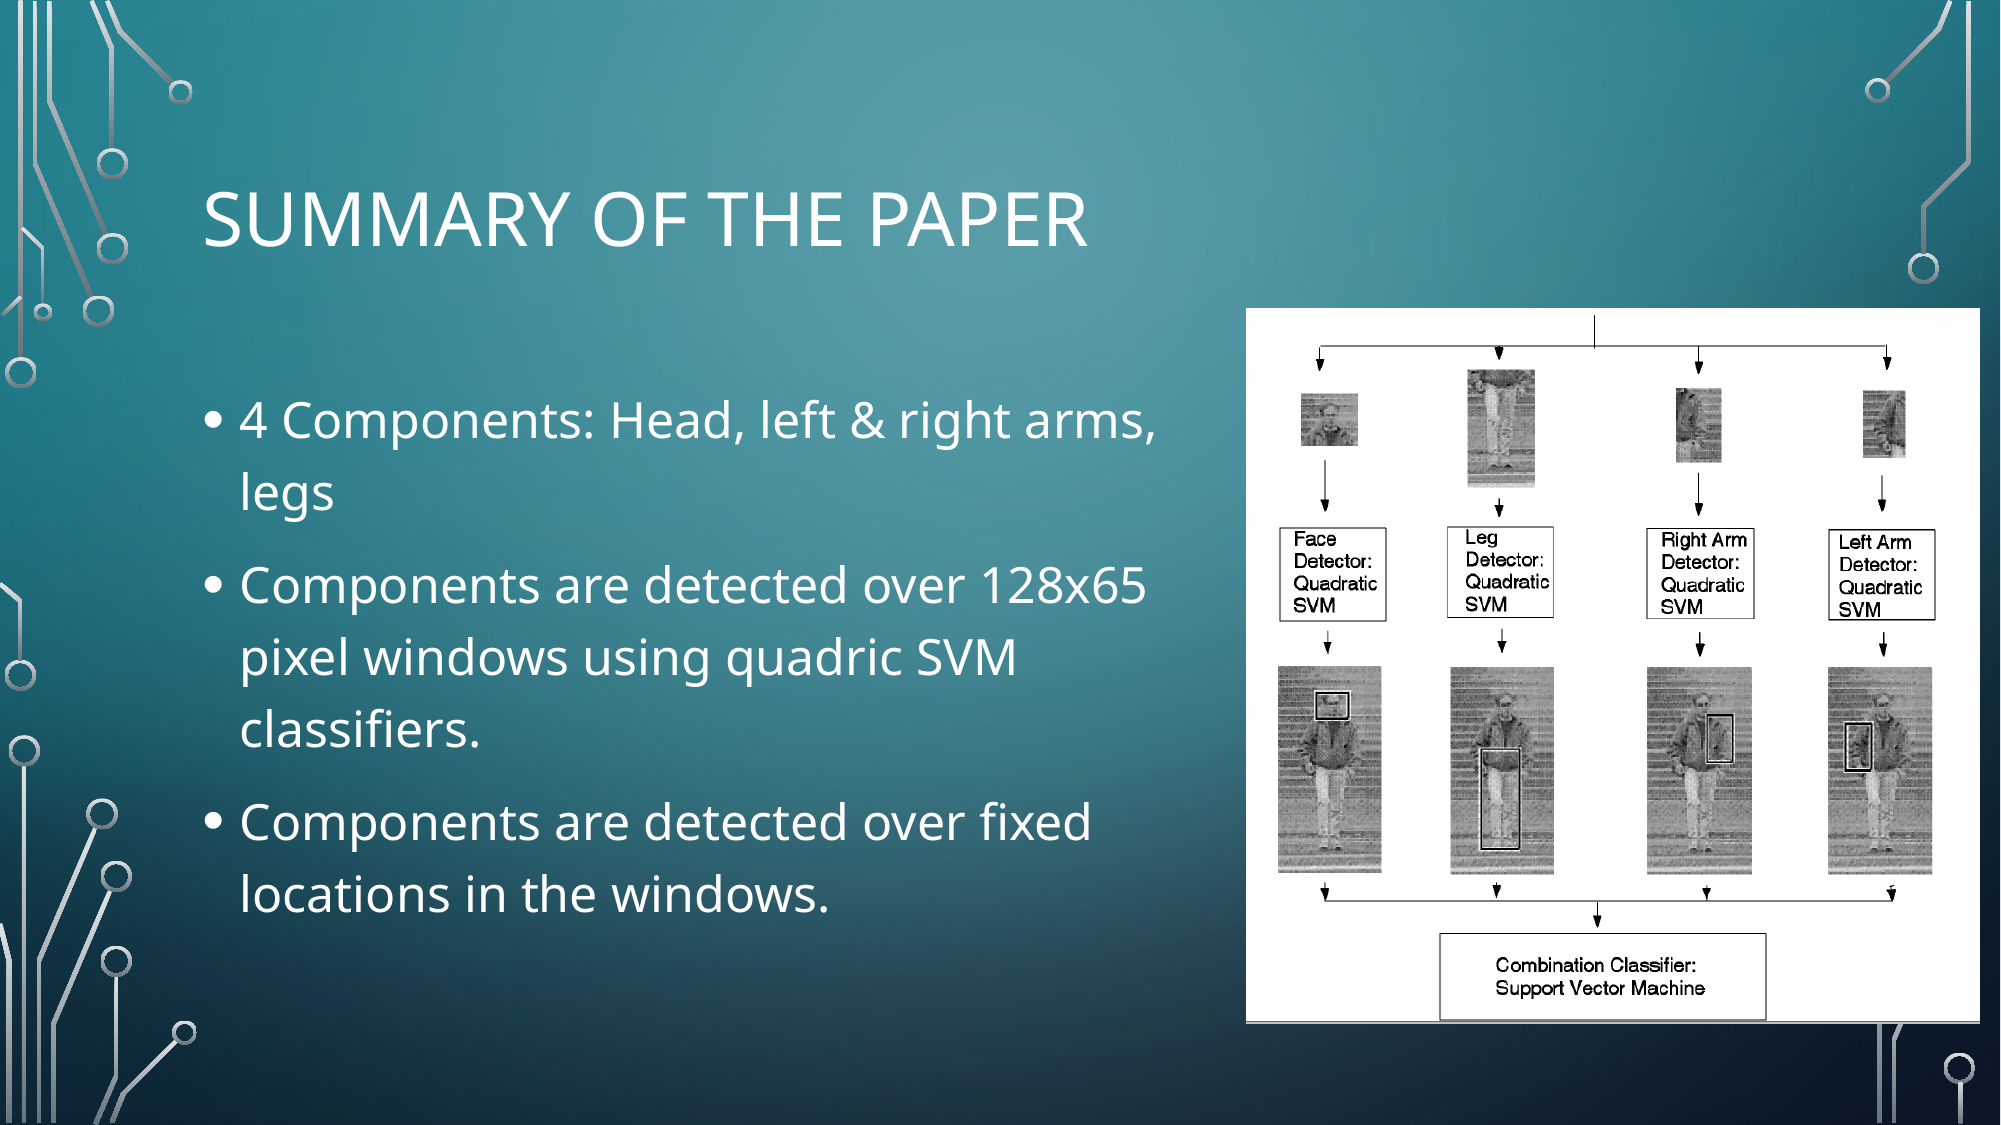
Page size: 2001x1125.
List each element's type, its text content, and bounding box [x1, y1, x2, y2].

picture [1245, 308, 1980, 1024]
title Summary of the paper [187, 101, 1813, 344]
list 4 Components: Head, left & right arms, legs Components are detected over 128x65 pixel windows using quadric SVM classifiers. Components are detected over fixed locations in the windows. [187, 369, 1245, 950]
